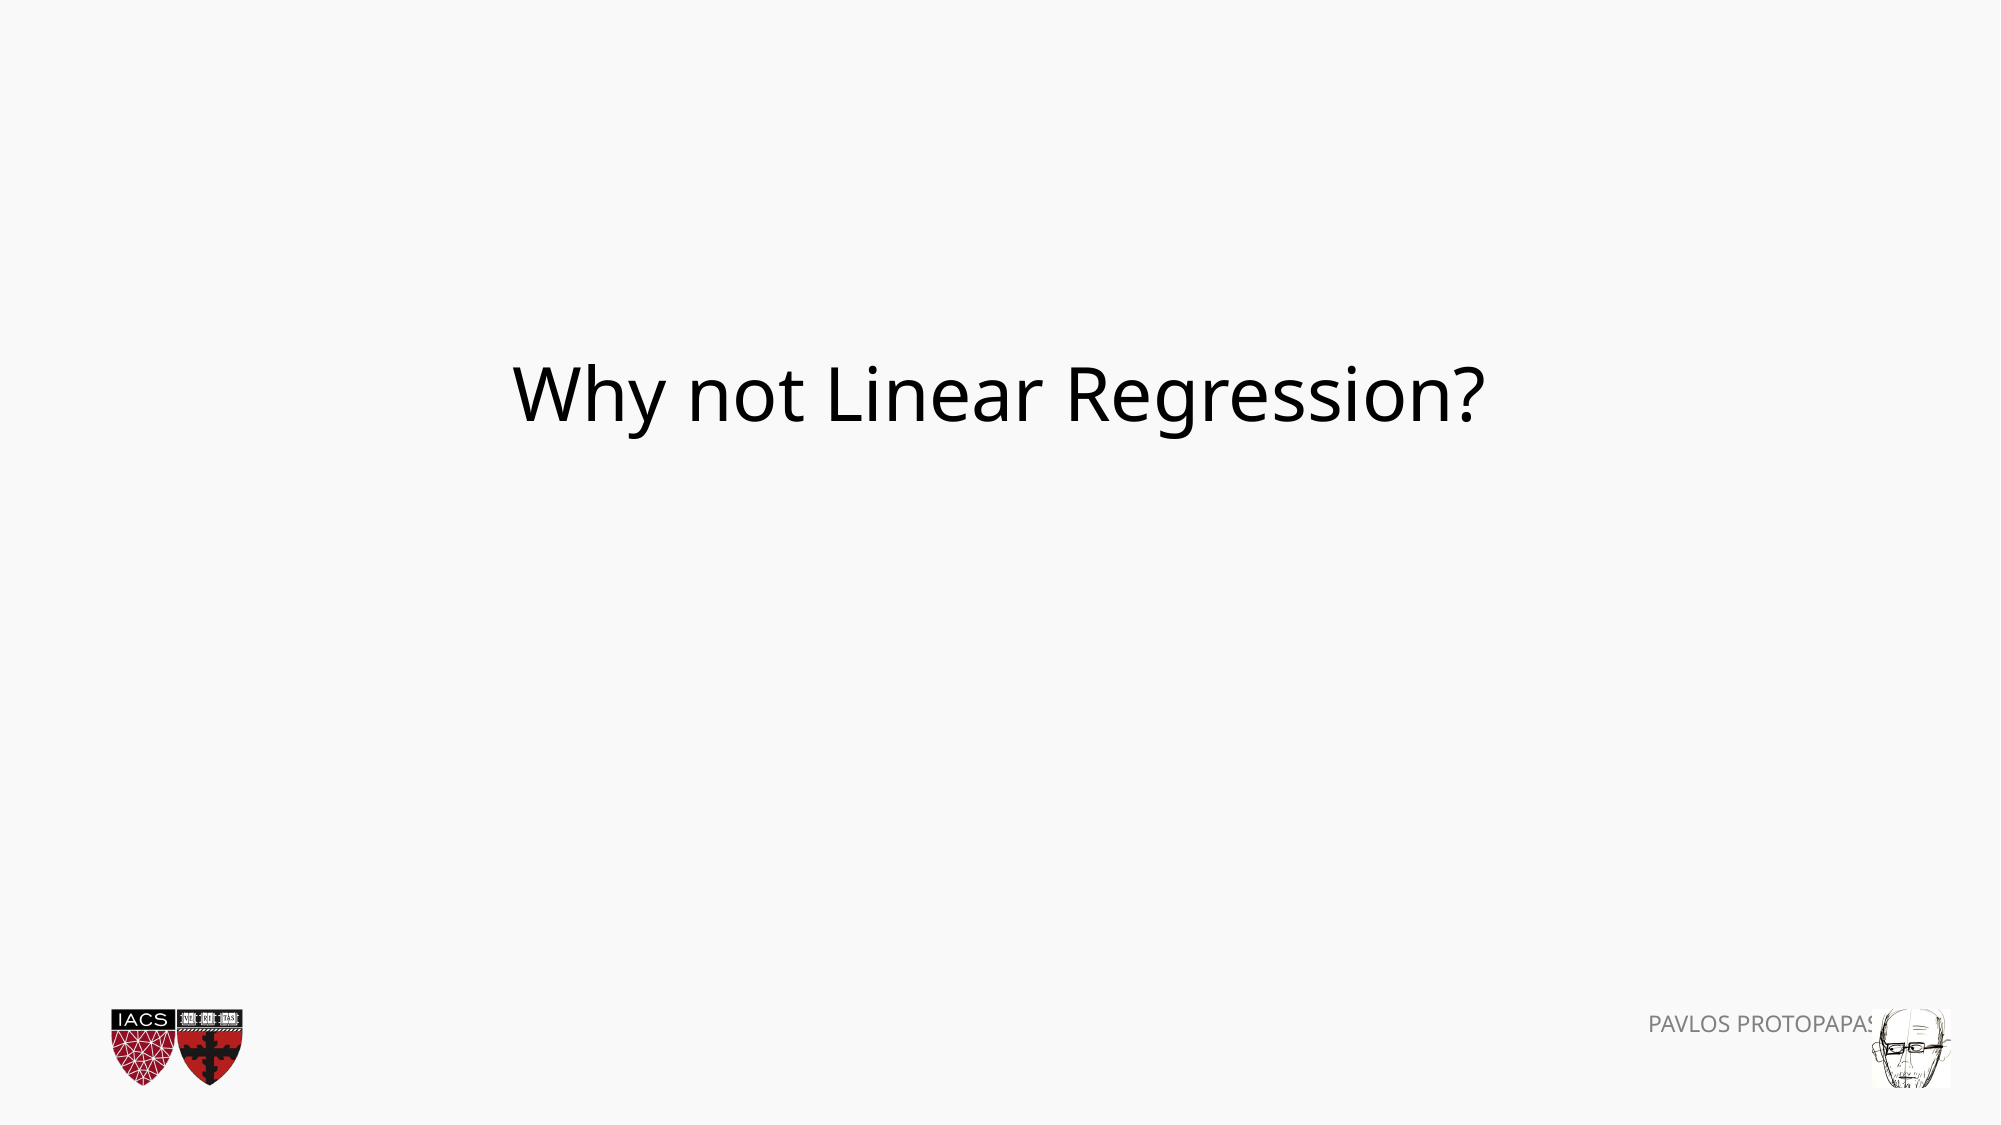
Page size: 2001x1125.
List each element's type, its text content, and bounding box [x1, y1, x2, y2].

title Why not Linear Regression? [99, 339, 1900, 465]
picture [109, 1009, 243, 1086]
picture [1872, 1009, 1951, 1088]
